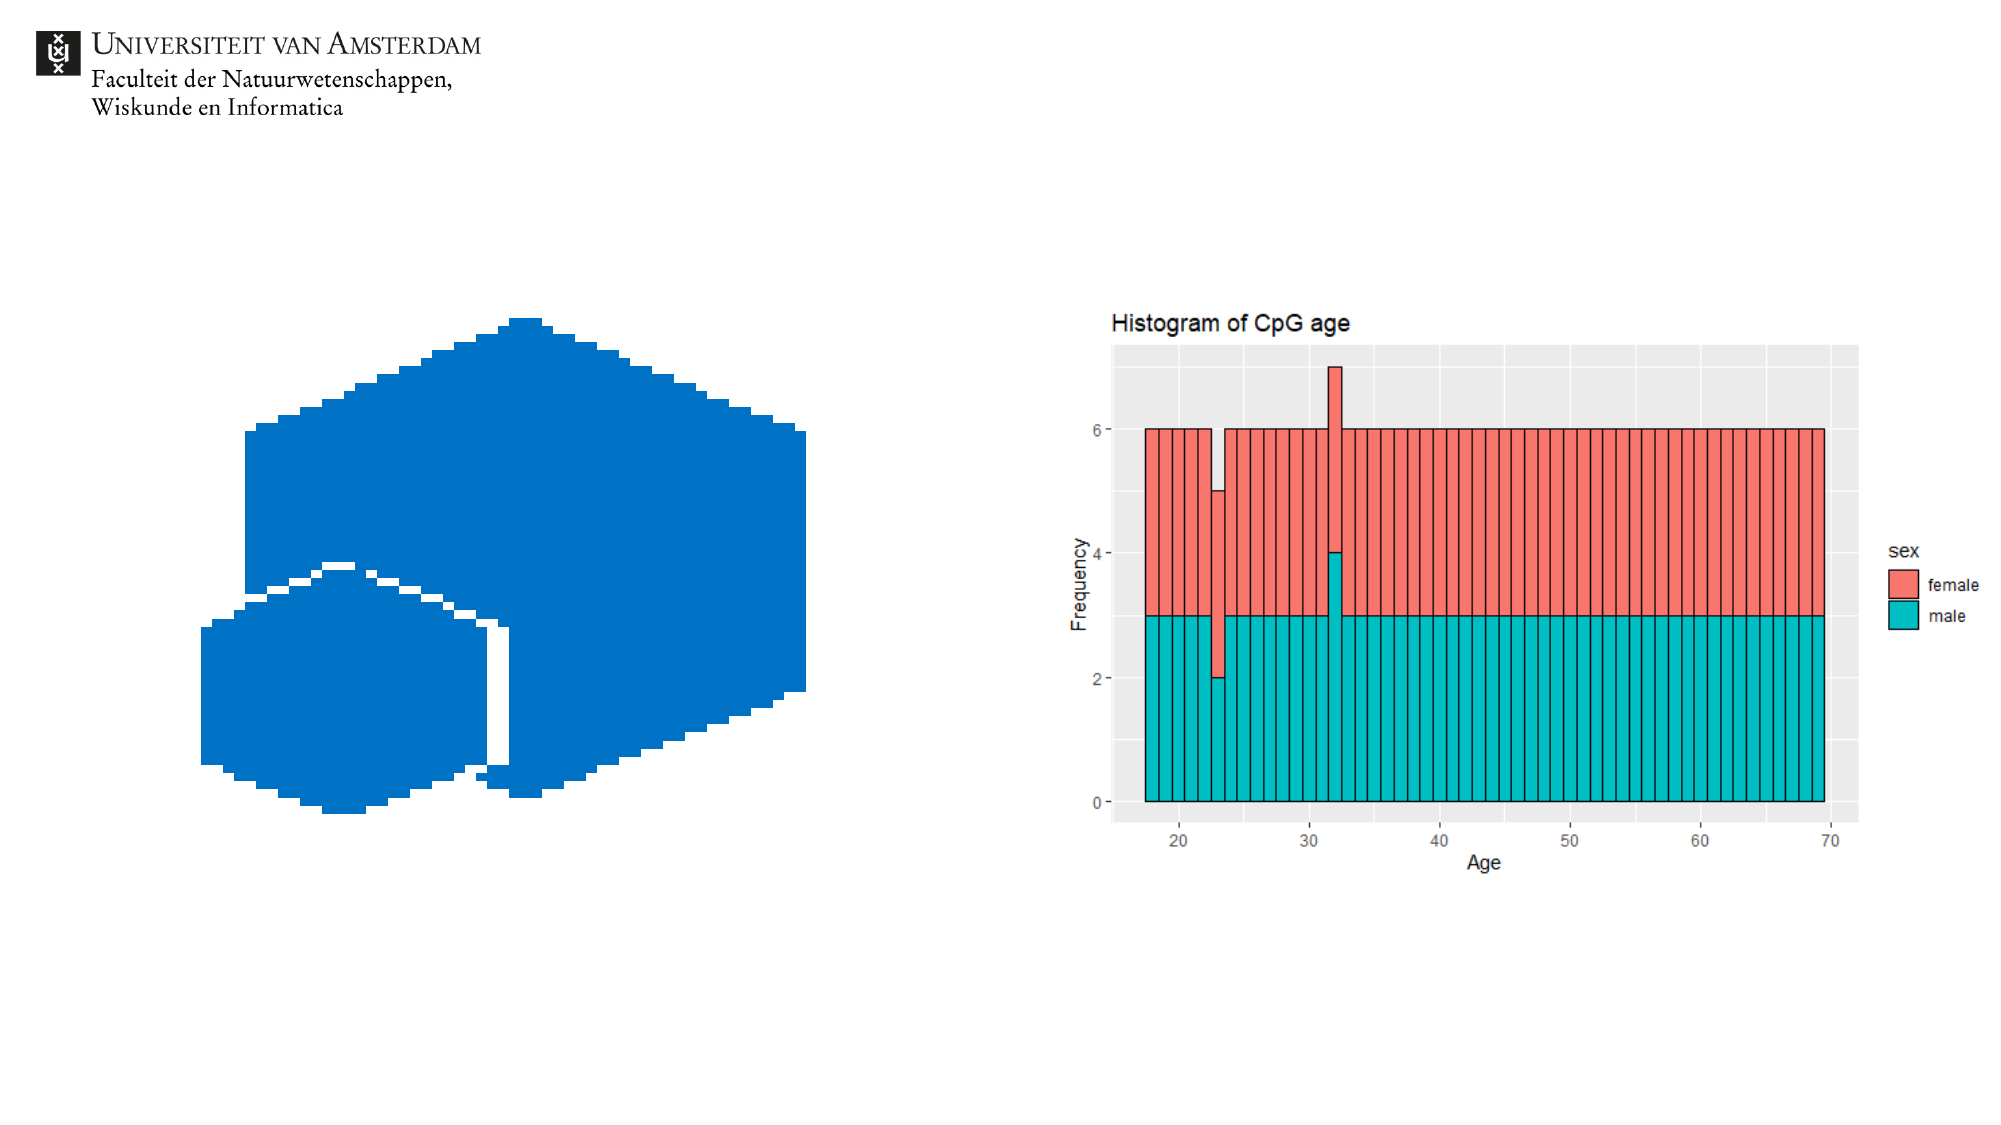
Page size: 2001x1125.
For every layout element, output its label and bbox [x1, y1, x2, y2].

picture [36, 31, 481, 121]
picture [3, 196, 2000, 977]
